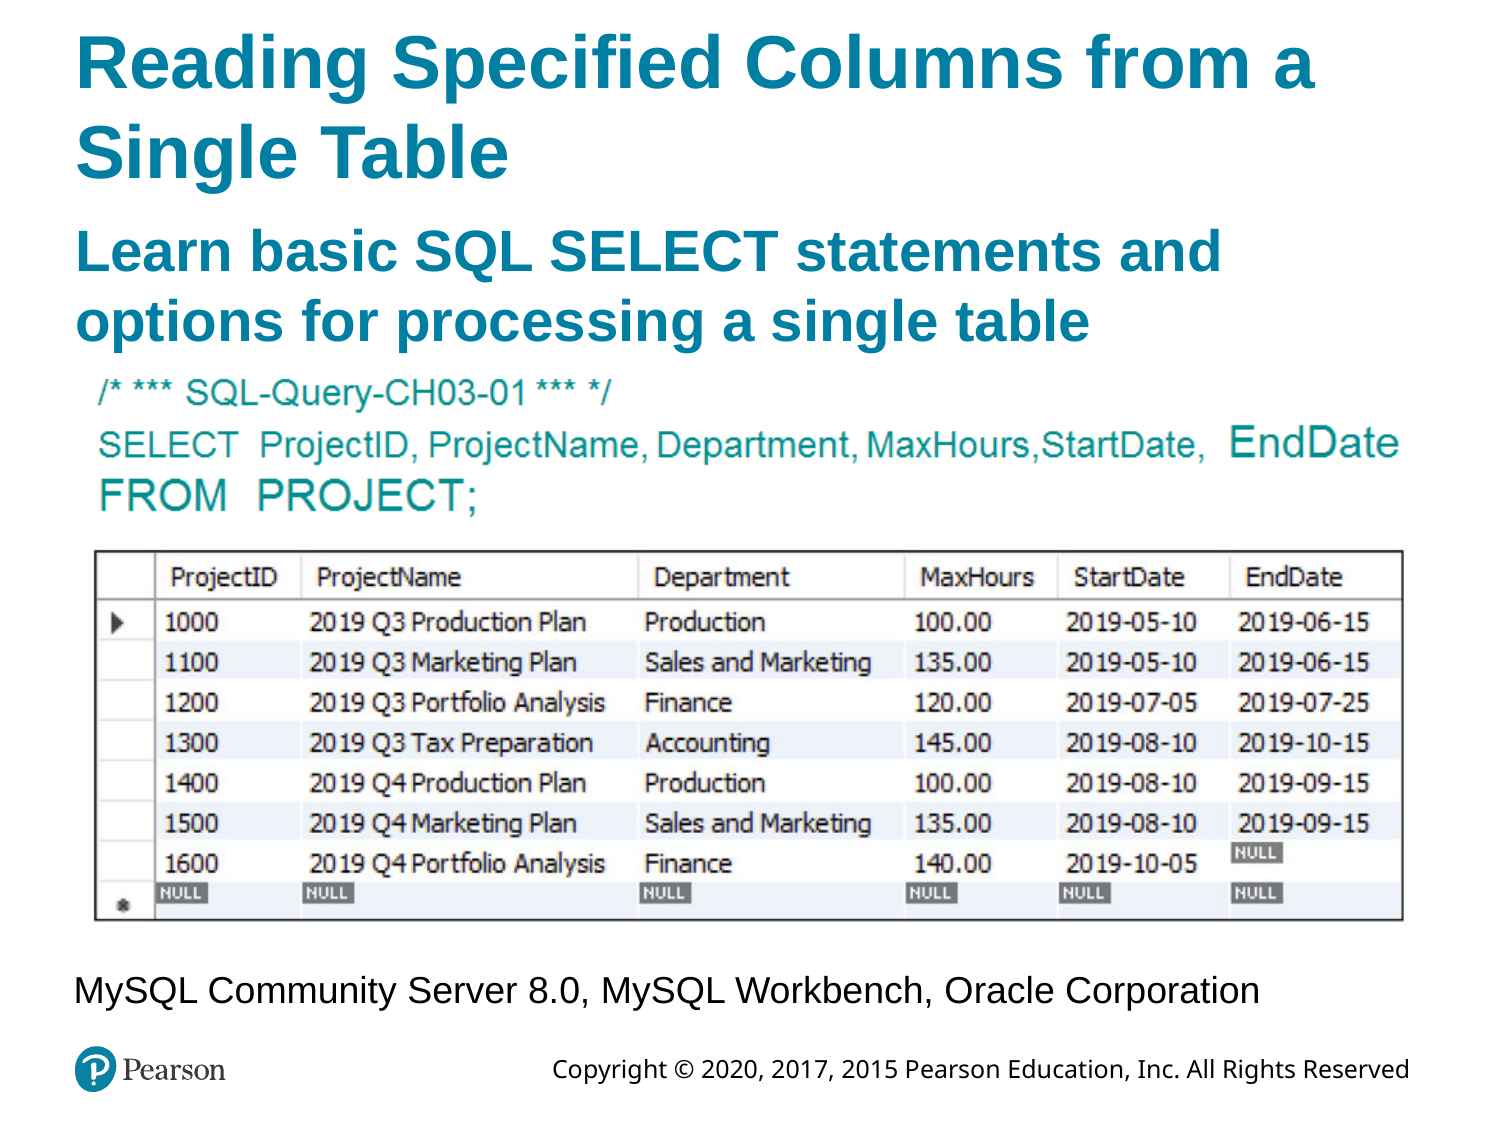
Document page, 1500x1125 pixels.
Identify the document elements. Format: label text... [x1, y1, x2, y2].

picture [78, 363, 1406, 523]
picture [92, 549, 1405, 926]
title Reading Specified Columns from a Single Table [75, 9, 1413, 197]
list Learn basic SQL SELECT statements and options for processing a single table [75, 212, 1413, 354]
list MySQL Community Server 8.0, MySQL Workbench, Oracle Corporation [73, 965, 1411, 1027]
